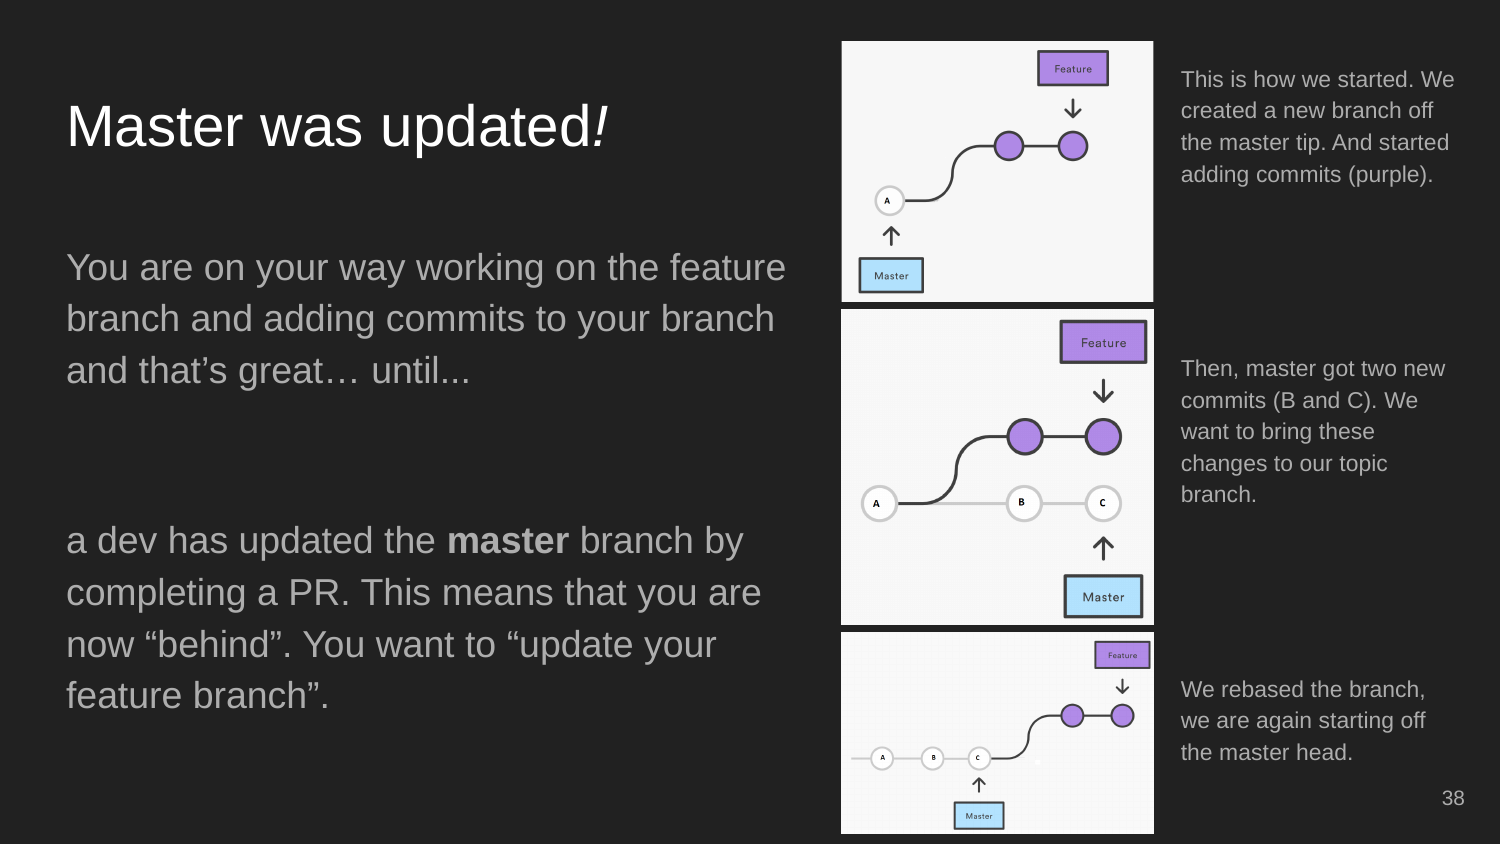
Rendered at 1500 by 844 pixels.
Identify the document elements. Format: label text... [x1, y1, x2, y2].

title Master was updated! [51, 72, 836, 167]
list This is how we started. We created a new branch off the master tip. And started adding commits (purple). Then, master got two new commits (B and C). We want to bring these changes to our topic branch. We rebased the branch, we are again starting off the master head. [1165, 45, 1472, 830]
list You are on your way working on the feature branch and adding commits to your branch and that’s great… until... a dev has updated the master branch by completing a PR. This means that you are now “behind”. You want to “update your feature branch”. [51, 220, 820, 719]
picture [841, 632, 1154, 835]
slide_number ‹#› [1472, 764, 1480, 830]
picture [841, 309, 1154, 626]
picture [841, 40, 1154, 302]
